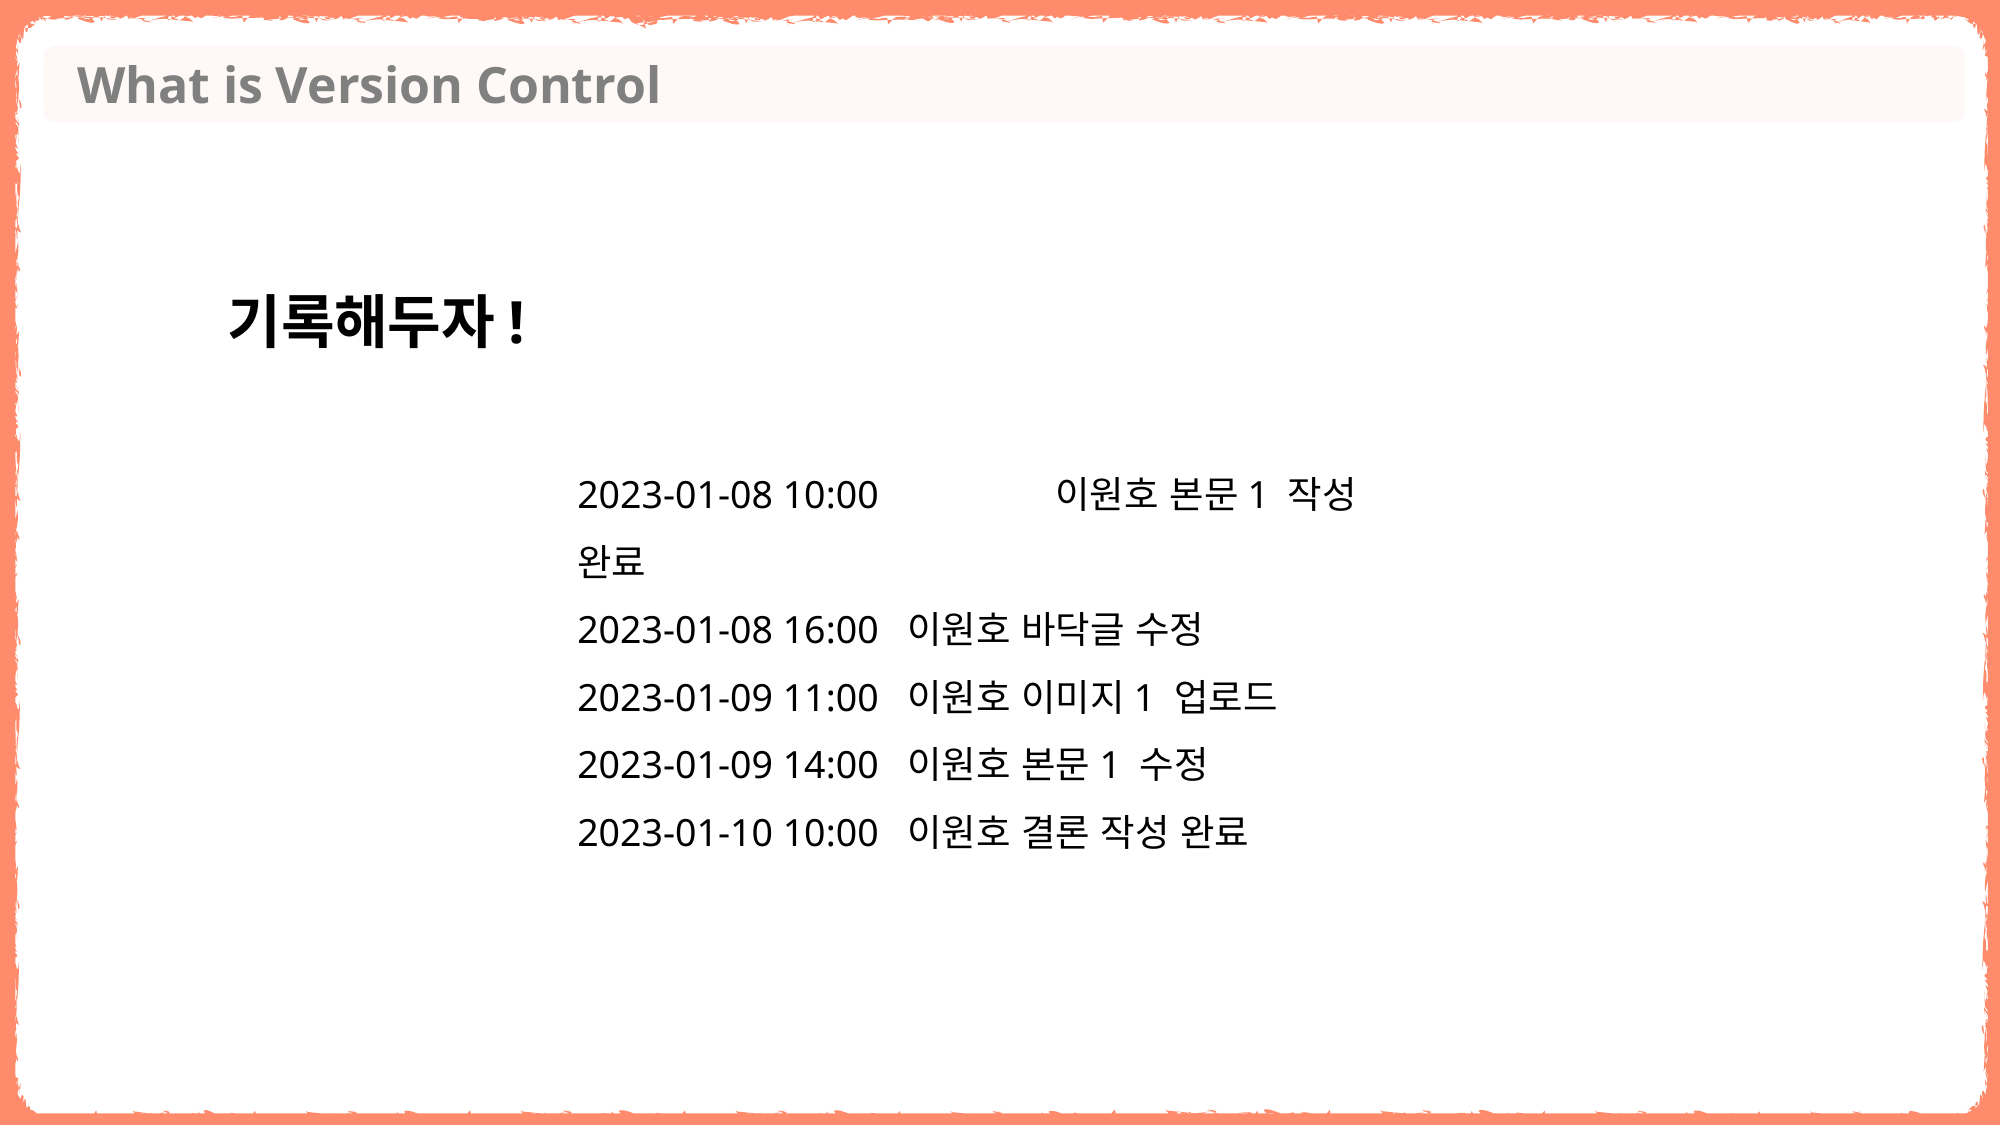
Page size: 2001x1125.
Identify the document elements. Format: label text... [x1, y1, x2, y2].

text_box 2023-01-08 10:00 이원호 본문1 작성 완료 2023-01-08 16:00 이원호 바닥글 수정 2023-01-09 11:00 이원호 이미지1 업로드 2023-01-09 14:00 이원호 본문1 수정 2023-01-10 10:00 이원호 결론 작성 완료 [562, 441, 1438, 861]
text_box What is Version Control [42, 44, 1967, 124]
text_box 기록해두자! [212, 277, 791, 363]
text_box [0, 0, 2000, 1125]
